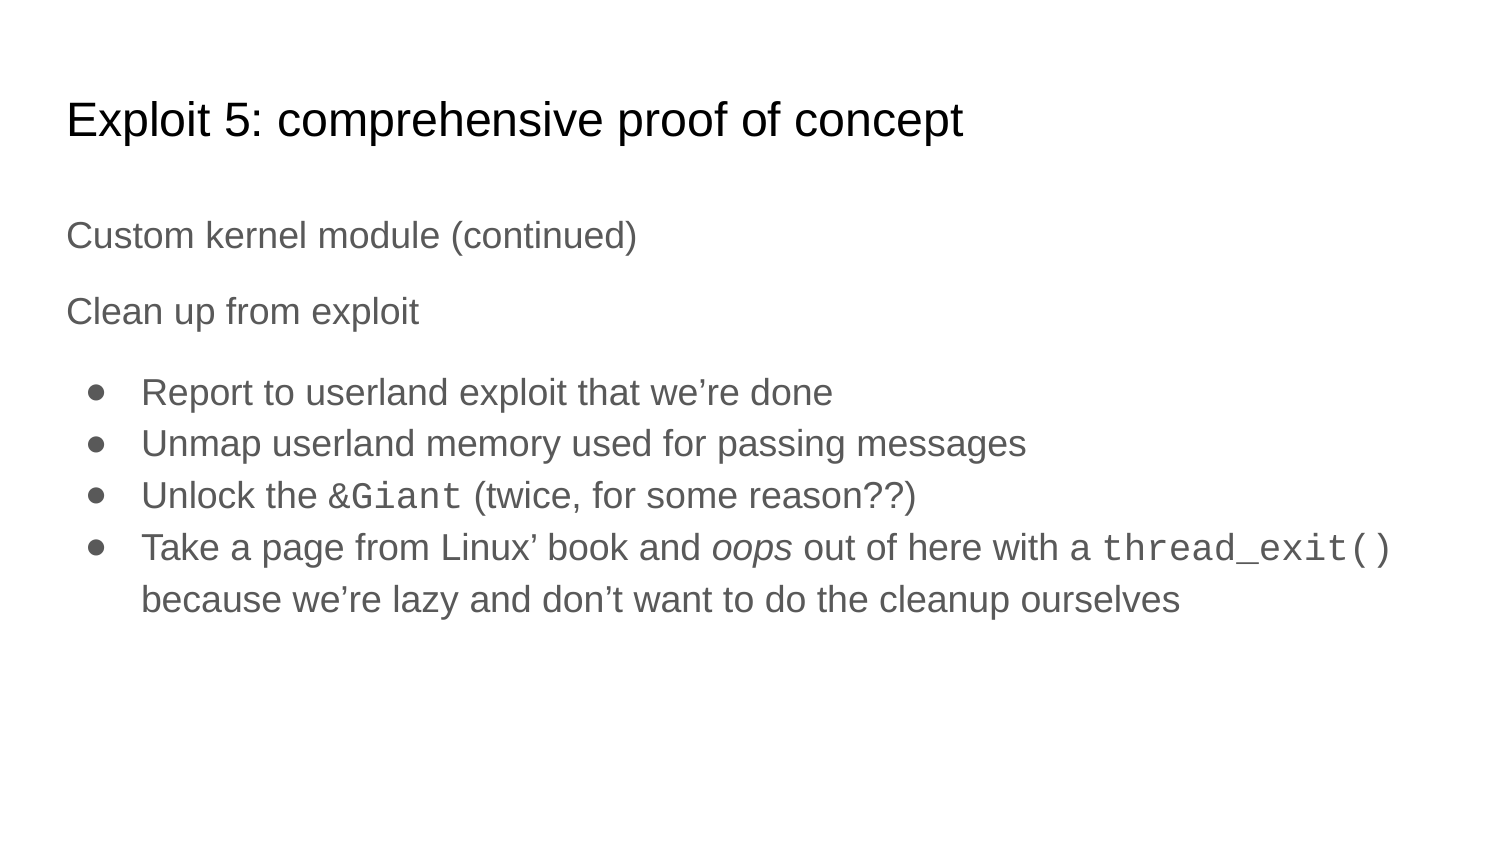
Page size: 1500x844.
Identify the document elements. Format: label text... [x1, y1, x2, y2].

title Exploit 5: comprehensive proof of concept [51, 72, 1449, 167]
list Report to userland exploit that we’re done Unmap userland memory used for passing messages Unlock the &Giant (twice, for some reason??) Take a page from Linux’ book and oops out of here with a thread_exit() because we’re lazy and don’t want to do the cleanup ourselves [51, 346, 1449, 788]
list Custom kernel module (continued) Clean up from exploit [51, 189, 1449, 346]
